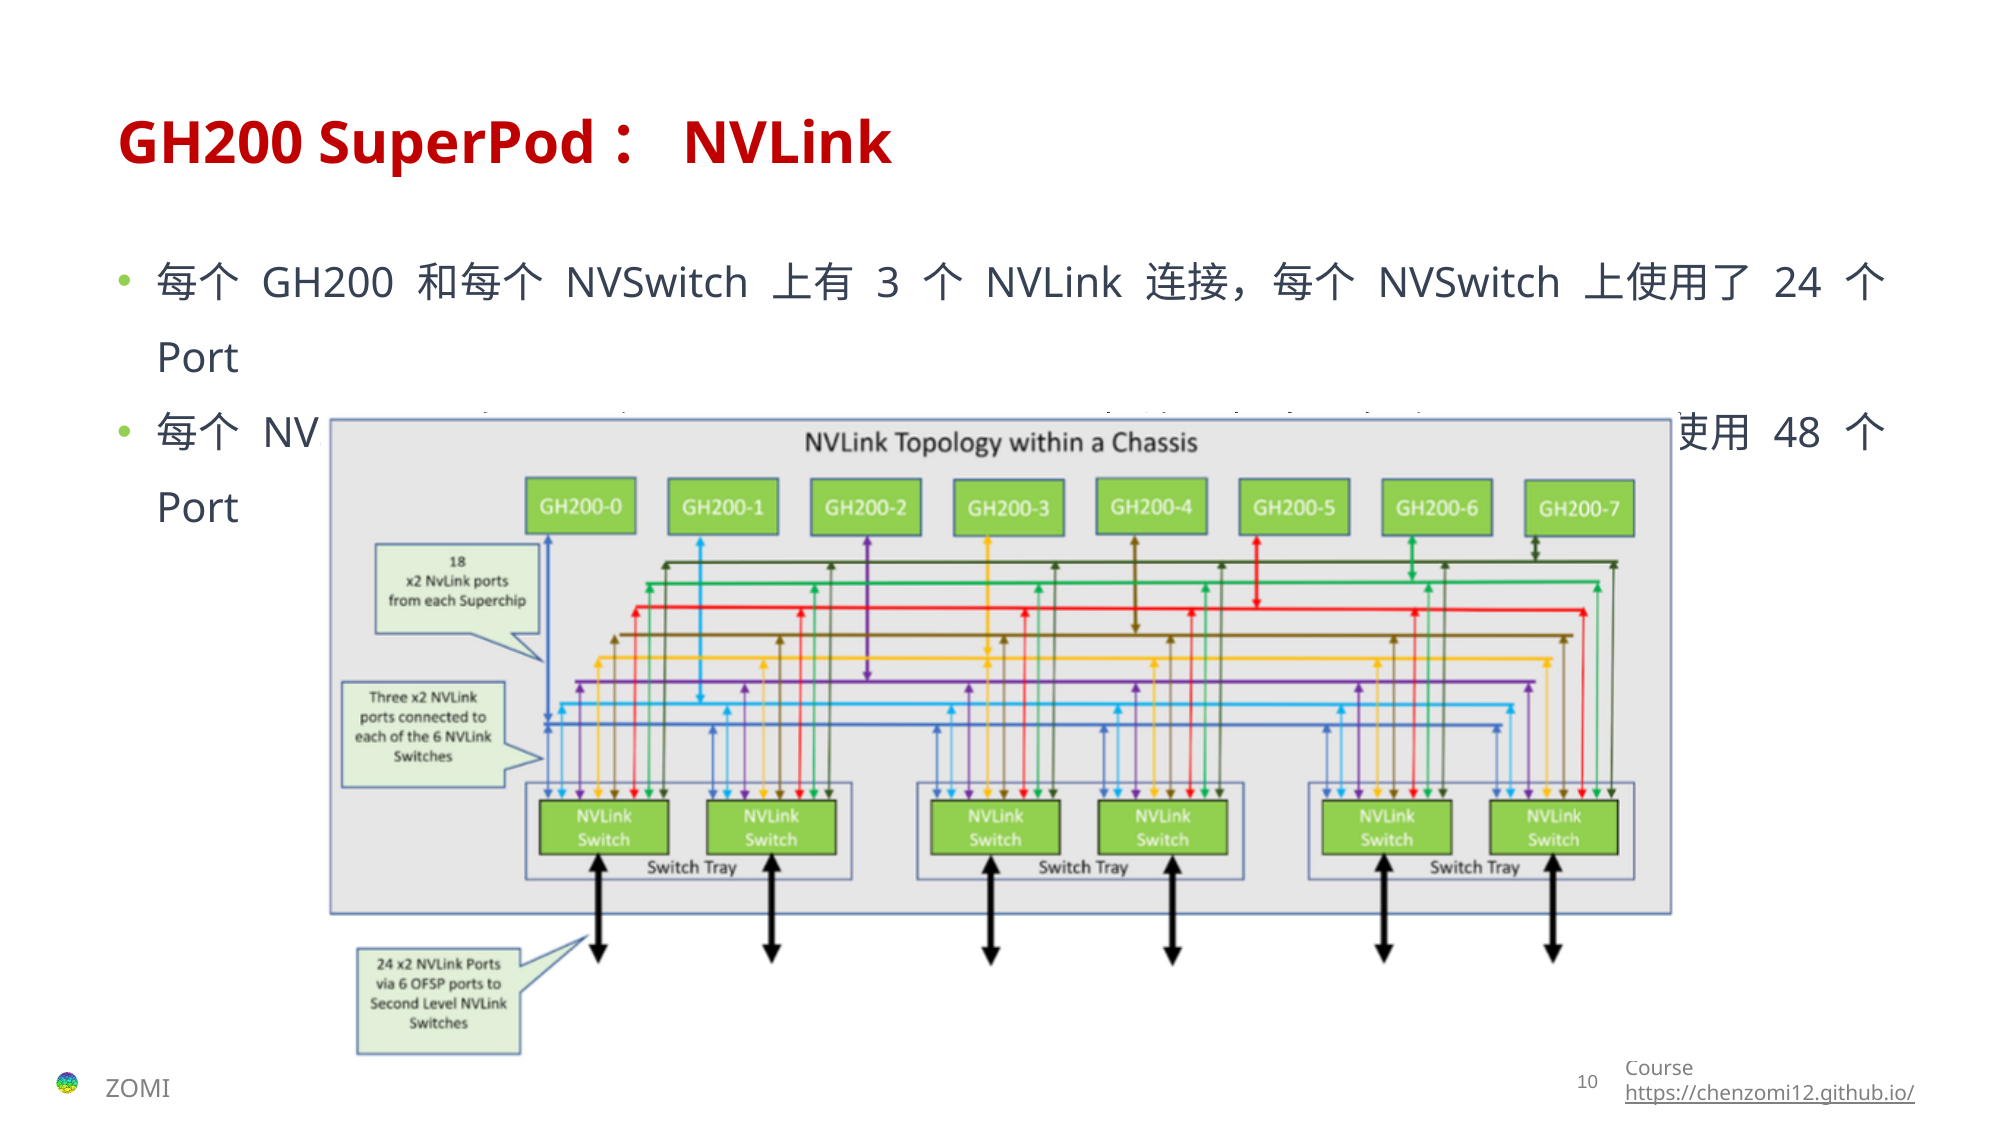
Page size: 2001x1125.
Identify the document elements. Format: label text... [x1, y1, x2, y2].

picture [320, 413, 1680, 1061]
title GH200 SuperPod：NVLink [102, 91, 1901, 189]
list 每个 GH200 和每个 NVSwitch 上有 3 个 NVLink 连接，每个 NVSwitch 上使用了 24 个 Port 每个 NVSwitch 有 24 个 Port 与 L2 NVSwitch 相连，相当于每个 NVSwitch 使用 48 个 Port [102, 223, 1901, 1043]
picture [57, 1073, 77, 1093]
